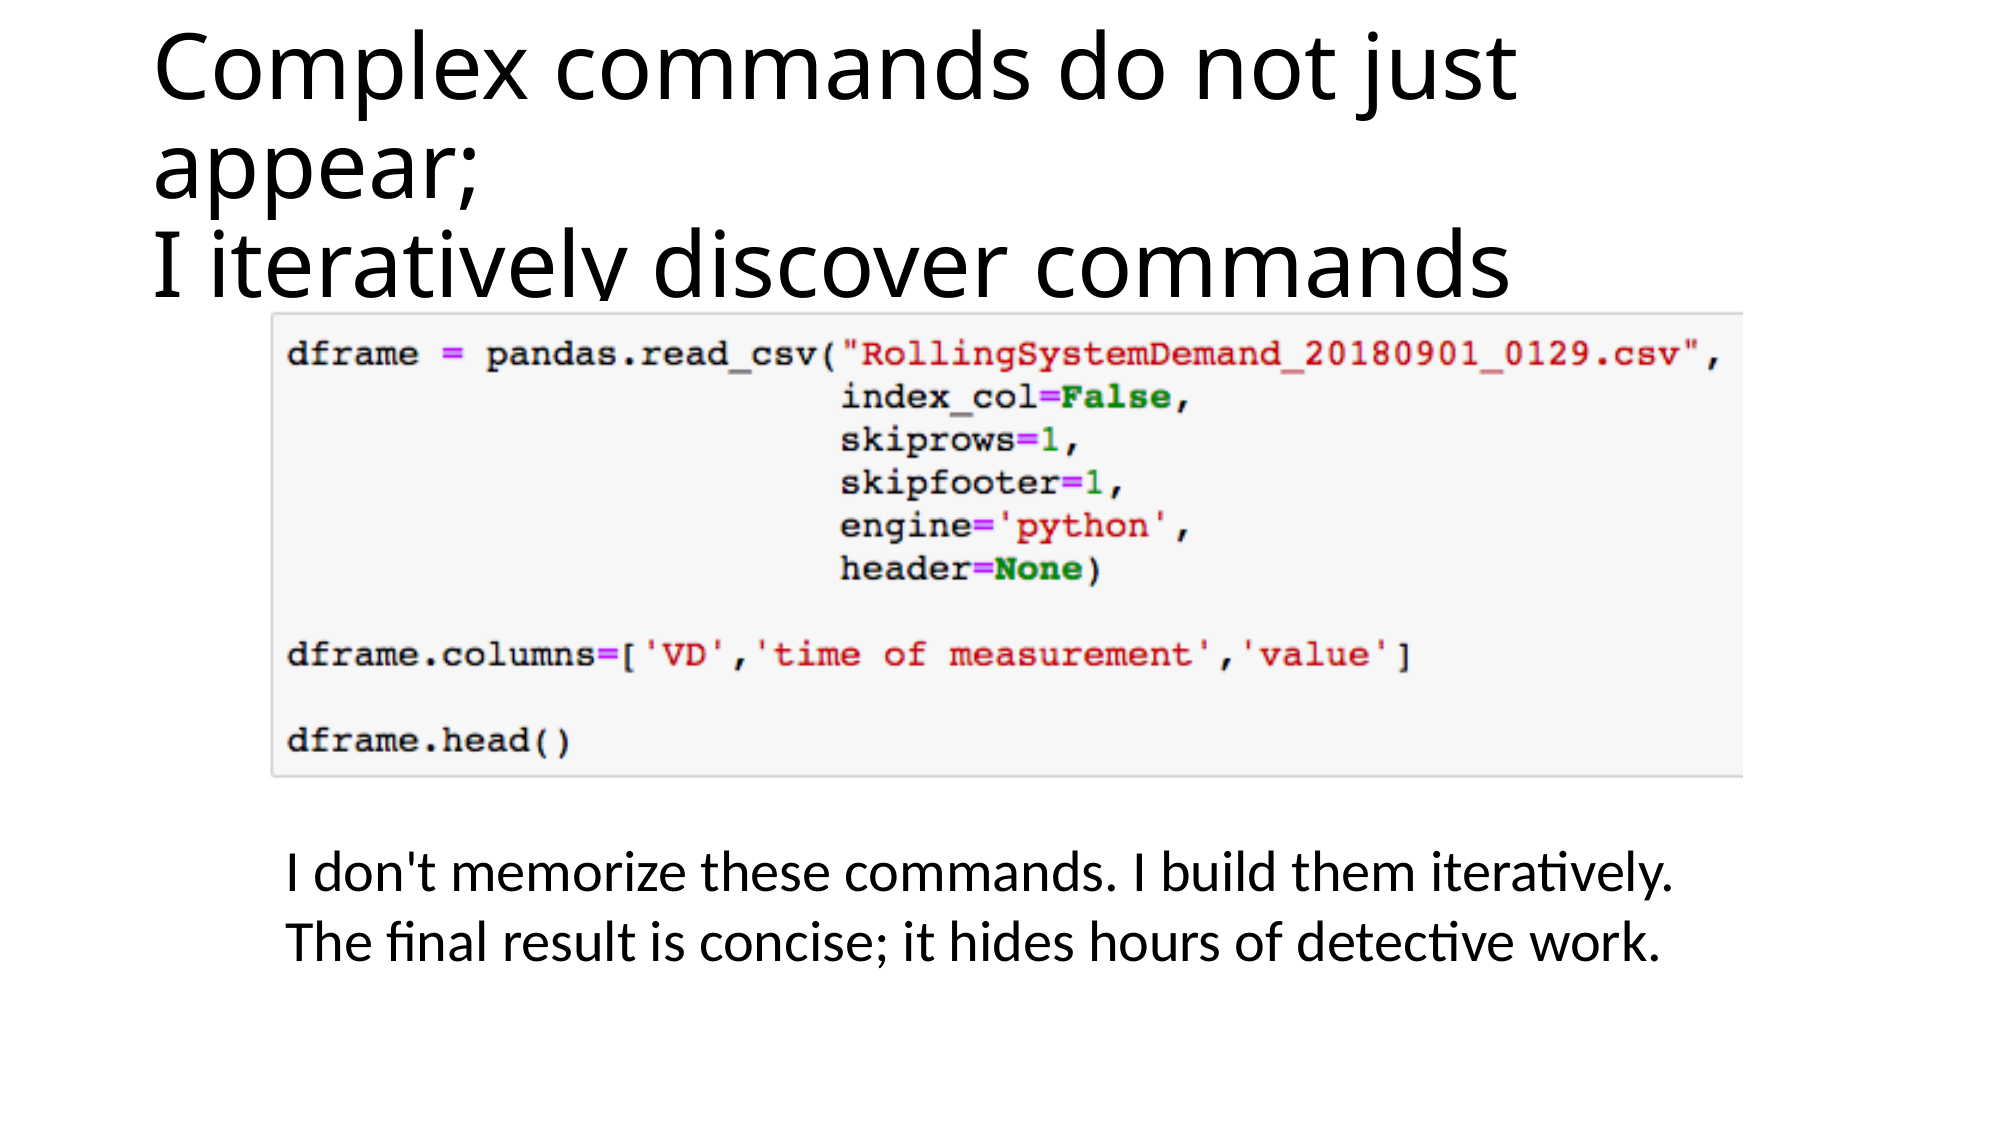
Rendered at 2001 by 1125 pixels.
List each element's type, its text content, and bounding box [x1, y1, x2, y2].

title Complex commands do not just appear; I iteratively discover commands [137, 59, 1863, 278]
text_box I don't memorize these commands. I build them iteratively. The final result is concise; it hides hours of detective work. [270, 825, 1765, 981]
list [257, 301, 1743, 795]
